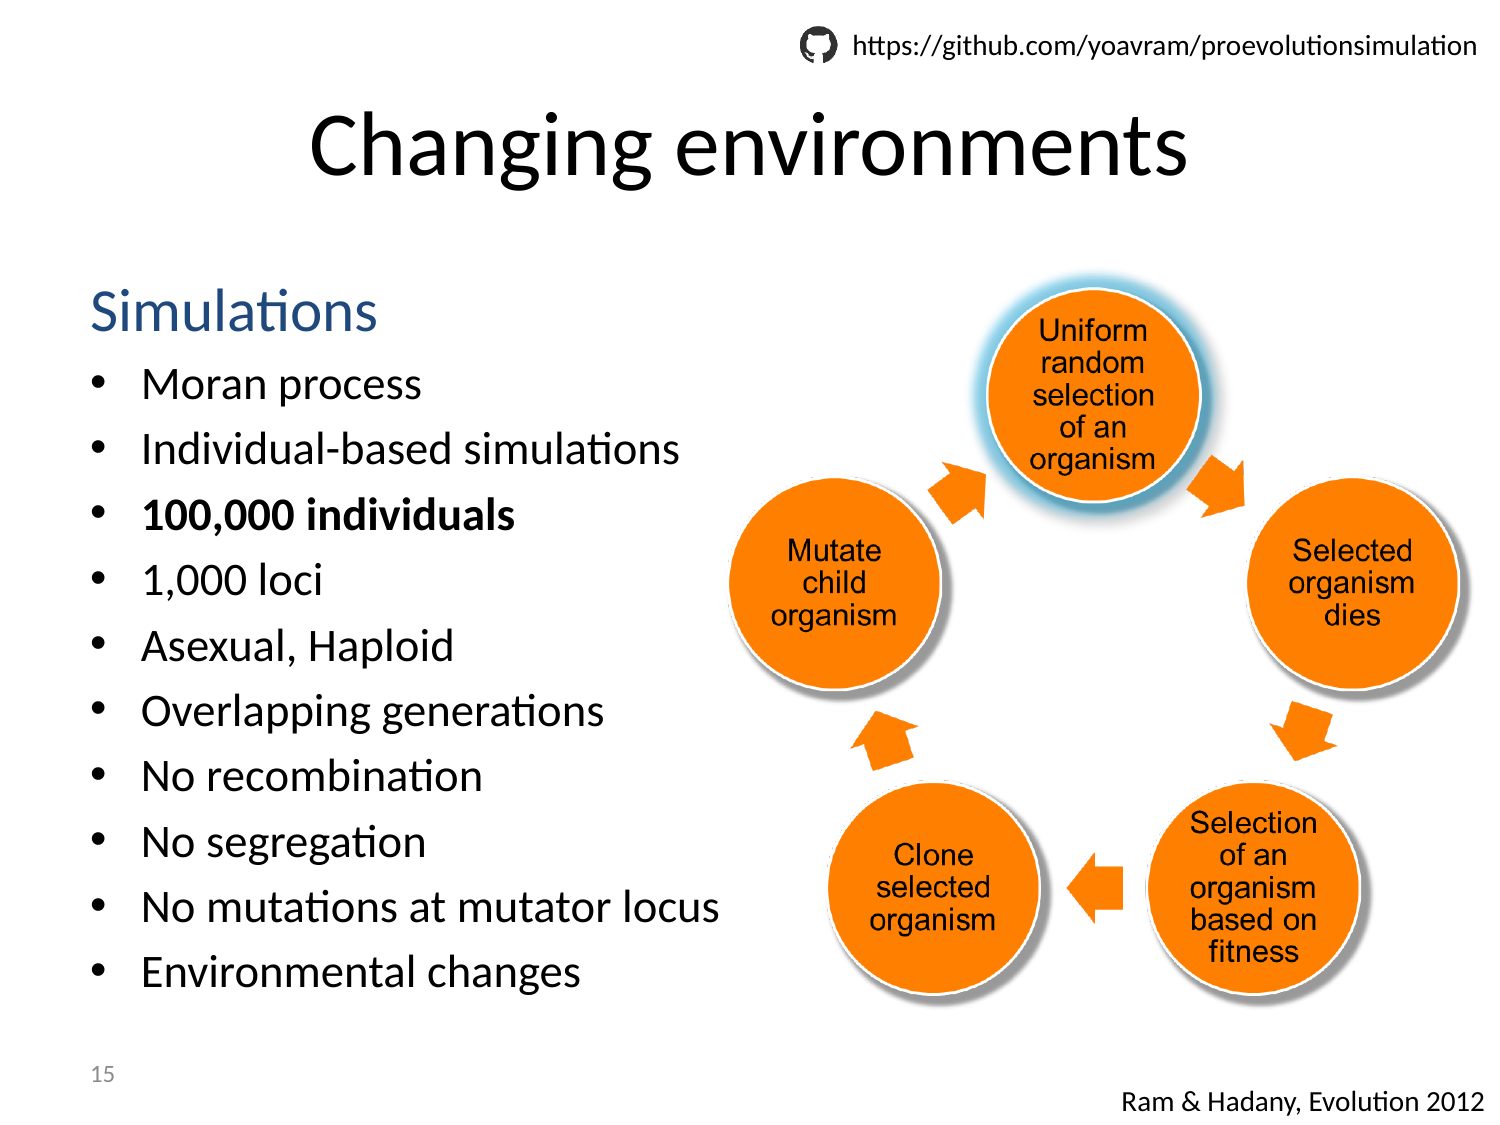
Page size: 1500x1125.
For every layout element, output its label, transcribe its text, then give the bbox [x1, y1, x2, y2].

title Changing environments [75, 45, 1425, 233]
list Simulations Moran process Individual-based simulations 100,000 individuals 1,000 loci Asexual, Haploid Overlapping generations No recombination No segregation No mutations at mutator locus Environmental changes [75, 262, 640, 1005]
picture [645, 255, 1500, 1012]
slide_number 15 [75, 1042, 425, 1103]
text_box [796, 18, 1498, 70]
text_box Ram & Hadany, Evolution 2012 [873, 1074, 1500, 1125]
